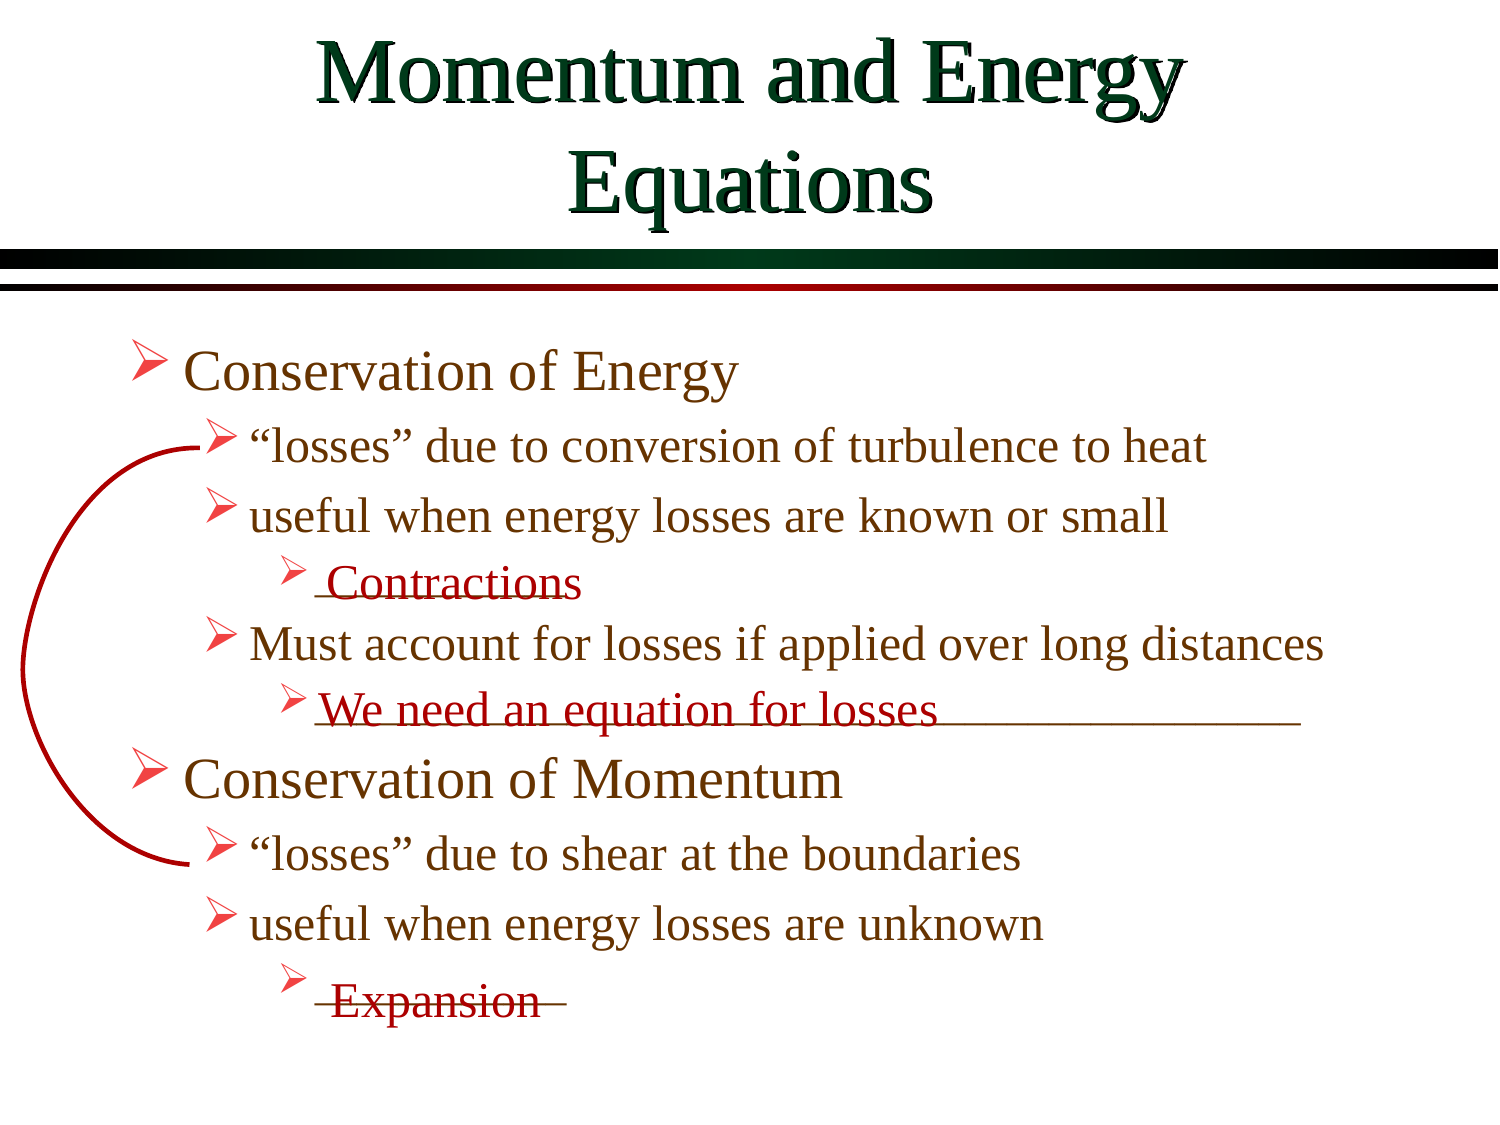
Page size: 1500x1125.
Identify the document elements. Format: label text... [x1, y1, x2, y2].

text_box Contractions [312, 541, 598, 617]
text_box Expansion [315, 960, 557, 1036]
text_box [22, 447, 200, 865]
text_box We need an equation for losses [303, 668, 954, 744]
list Conservation of Energy “losses” due to conversion of turbulence to heat useful when energy losses are known or small ____________ Must account for losses if applied over long distances _______________________________________________ Conservation of Momentum “losses” due to shear at the boundaries useful when energy losses are unknown ____________ [112, 324, 1388, 1088]
title Momentum and Energy Equations [112, 49, 1388, 238]
